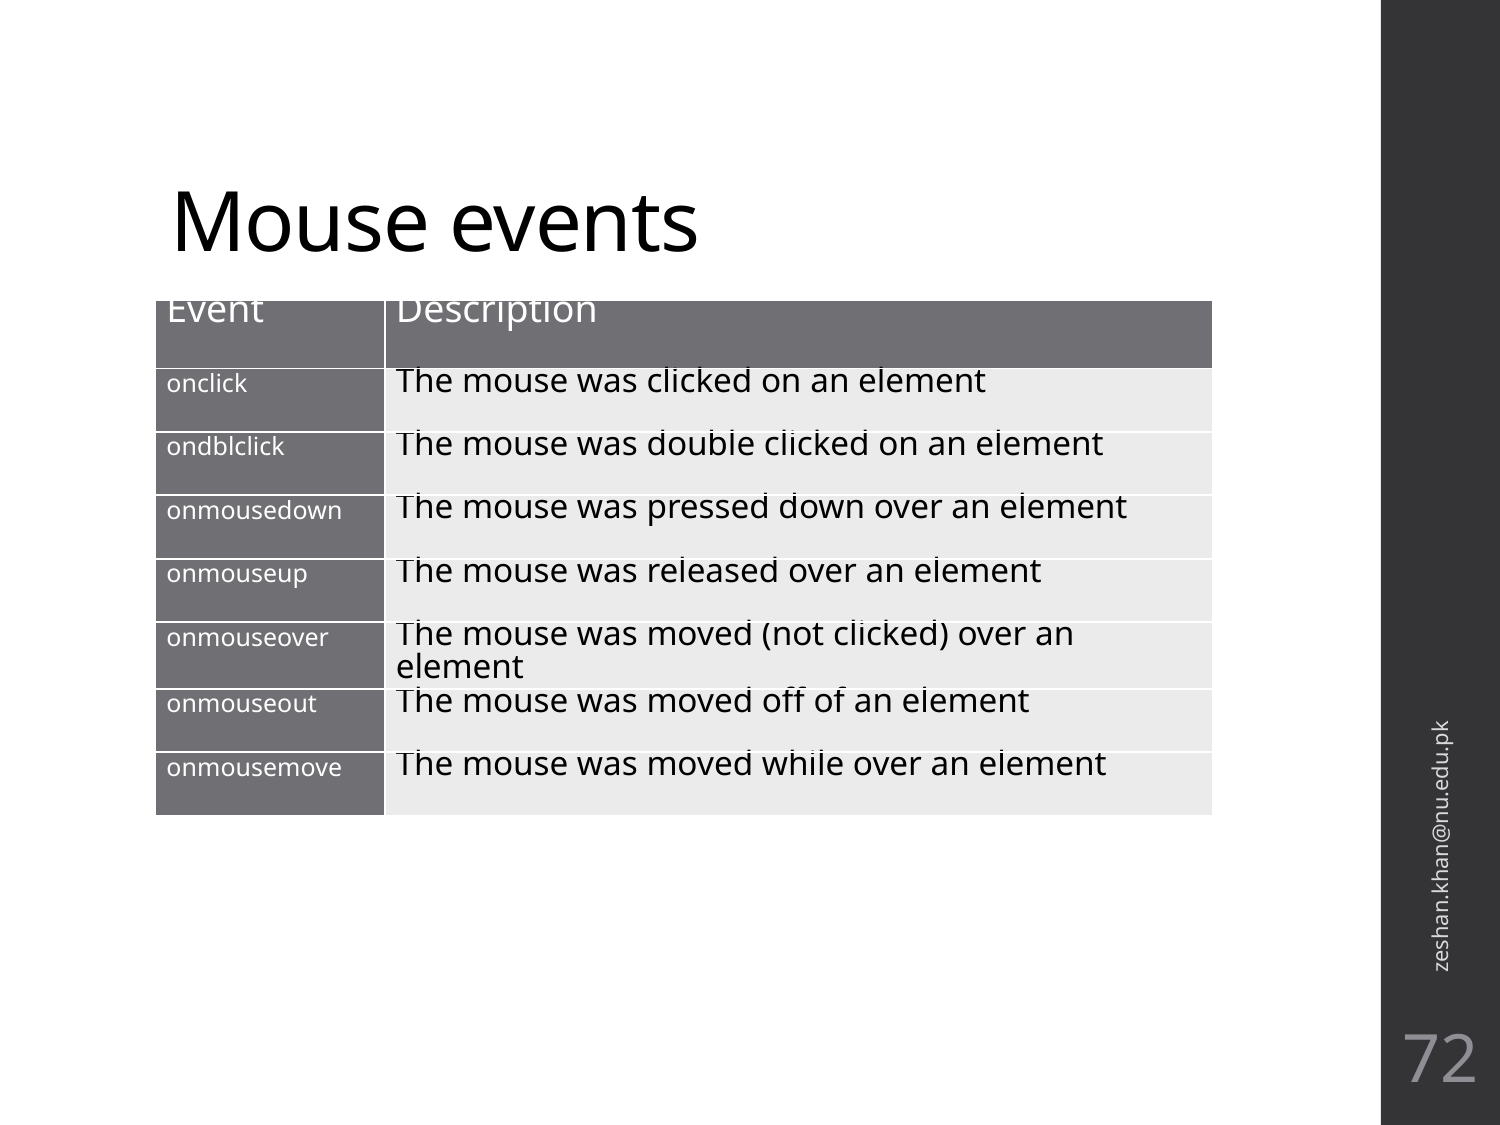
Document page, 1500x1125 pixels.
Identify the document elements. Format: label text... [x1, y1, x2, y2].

table_cell The mouse was pressed down over an element [386, 496, 1212, 558]
table_cell The mouse was moved while over an element [386, 753, 1212, 815]
table_cell The mouse was moved off of an element [386, 690, 1212, 751]
table_header Description [386, 301, 1212, 368]
table_cell onclick [156, 369, 384, 431]
table_cell onmousedown [156, 496, 384, 558]
table_header Event [156, 301, 384, 368]
table_cell The mouse was released over an element [386, 560, 1212, 621]
table_cell onmouseover [156, 623, 384, 688]
table_cell onmousemove [156, 753, 384, 815]
slide_number 72 [1384, 1012, 1498, 1110]
table_cell onmouseout [156, 690, 384, 751]
table_cell ondblclick [156, 433, 384, 494]
table_cell onmouseup [156, 560, 384, 621]
title Mouse events [155, 60, 1348, 278]
table_cell The mouse was double clicked on an element [386, 433, 1212, 494]
table_cell The mouse was clicked on an element [386, 369, 1212, 431]
footer zeshan.khan@nu.edu.pk [1418, 400, 1464, 988]
table_cell The mouse was moved (not clicked) over an element [386, 623, 1212, 688]
